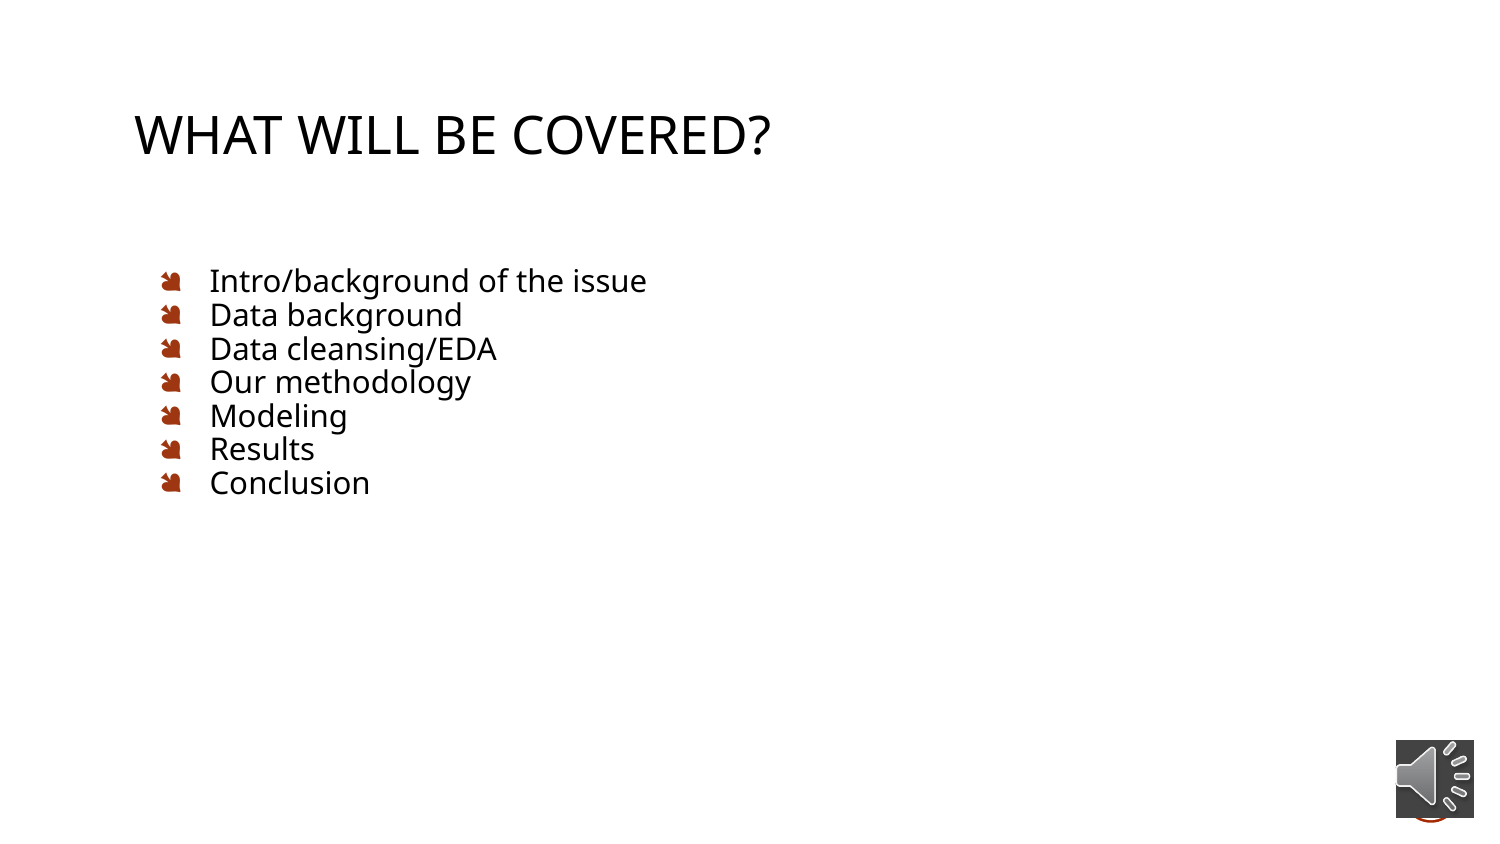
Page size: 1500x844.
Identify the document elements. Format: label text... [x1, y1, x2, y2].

title What will be Covered? [119, 93, 1381, 182]
list Intro/background of the issue Data background Data cleansing/EDA Our methodology Modeling Results Conclusion [119, 250, 1381, 712]
picture [1395, 739, 1475, 818]
